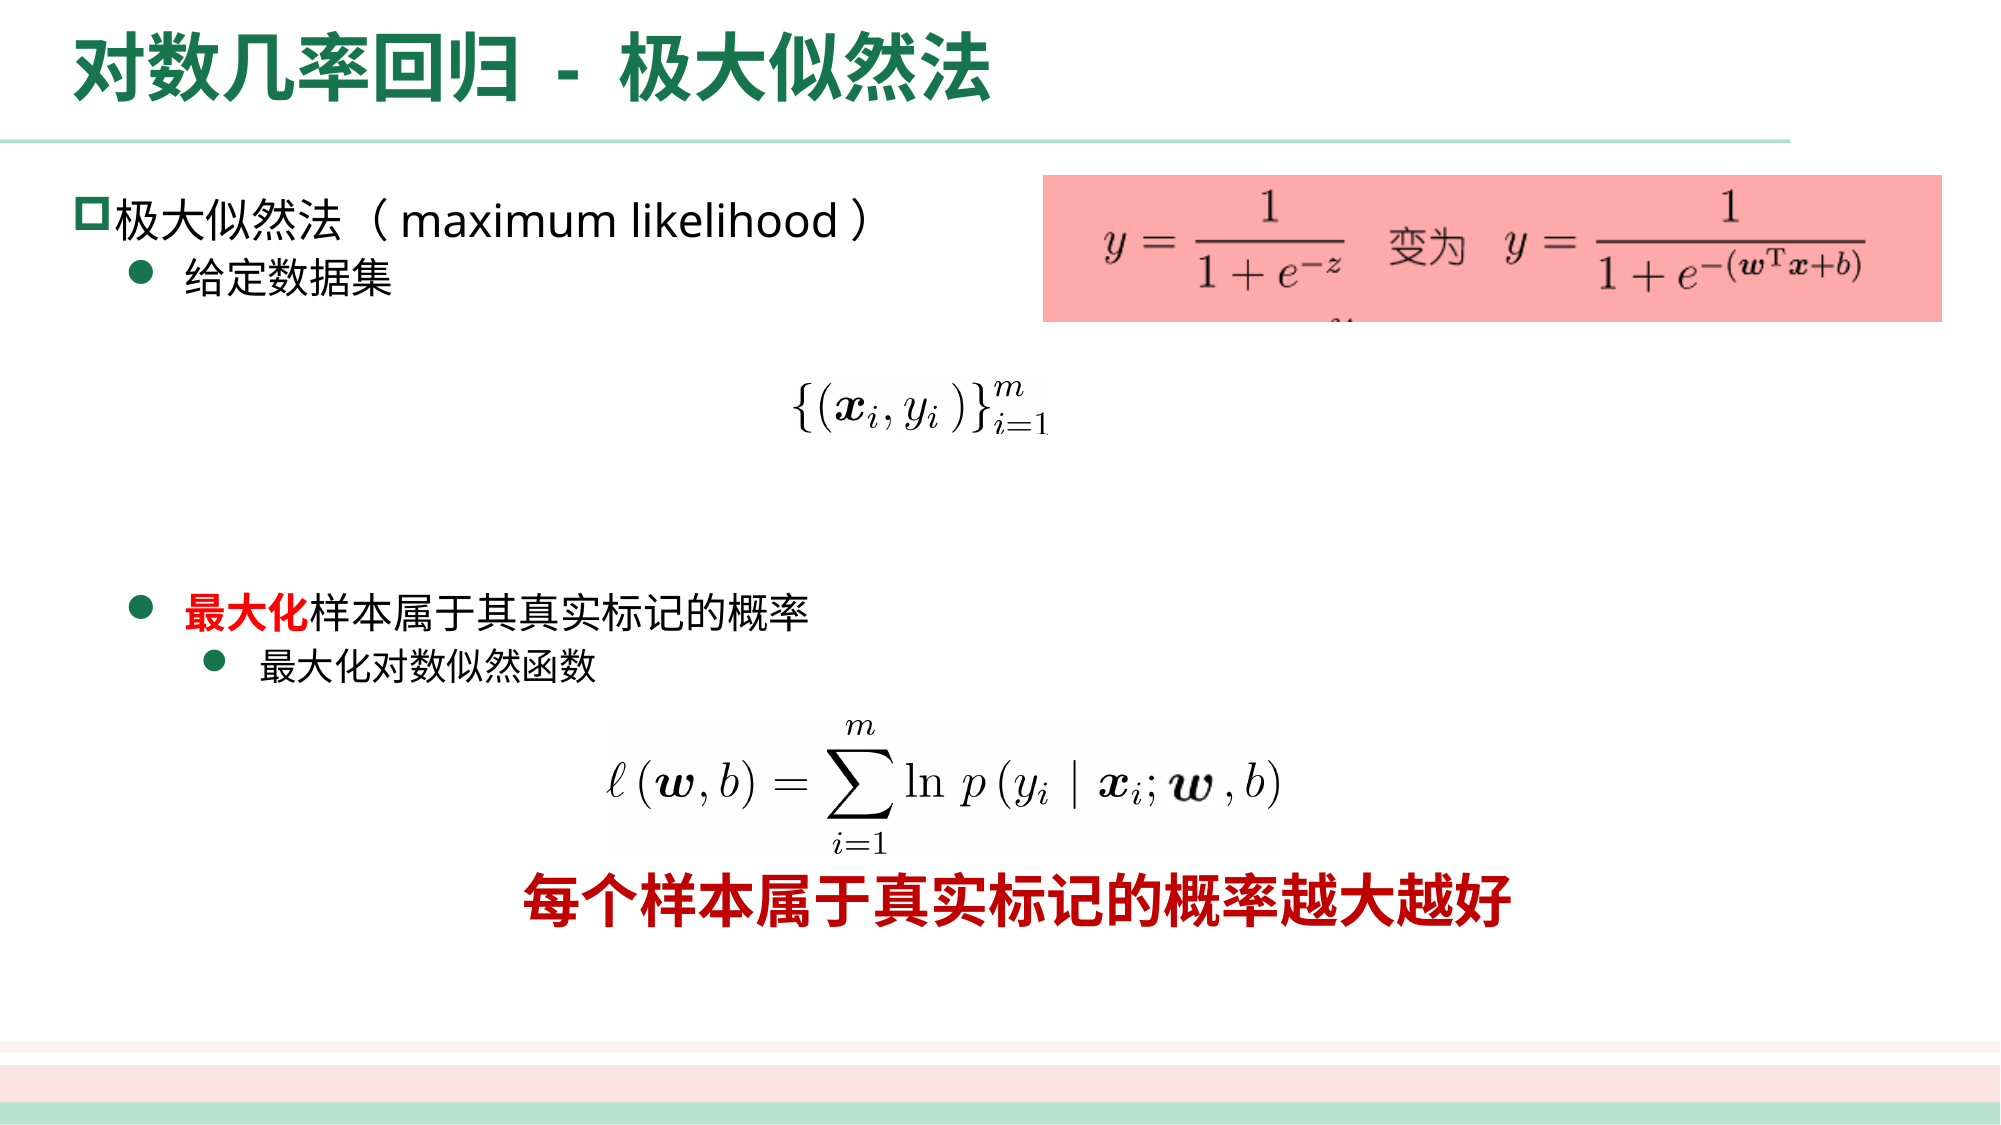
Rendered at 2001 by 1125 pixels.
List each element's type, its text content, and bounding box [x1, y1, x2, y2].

text_box 每个样本属于真实标记的概率越大越好 [507, 856, 1528, 942]
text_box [603, 716, 1280, 859]
title 对数几率回归 - 极大似然法 [56, 7, 1782, 135]
picture [0, 0, 2001, 1125]
list 极大似然法（maximum likelihood） 给定数据集 最大化样本属于其真实标记的概率 最大化对数似然函数 [56, 190, 1942, 999]
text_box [791, 377, 1050, 437]
